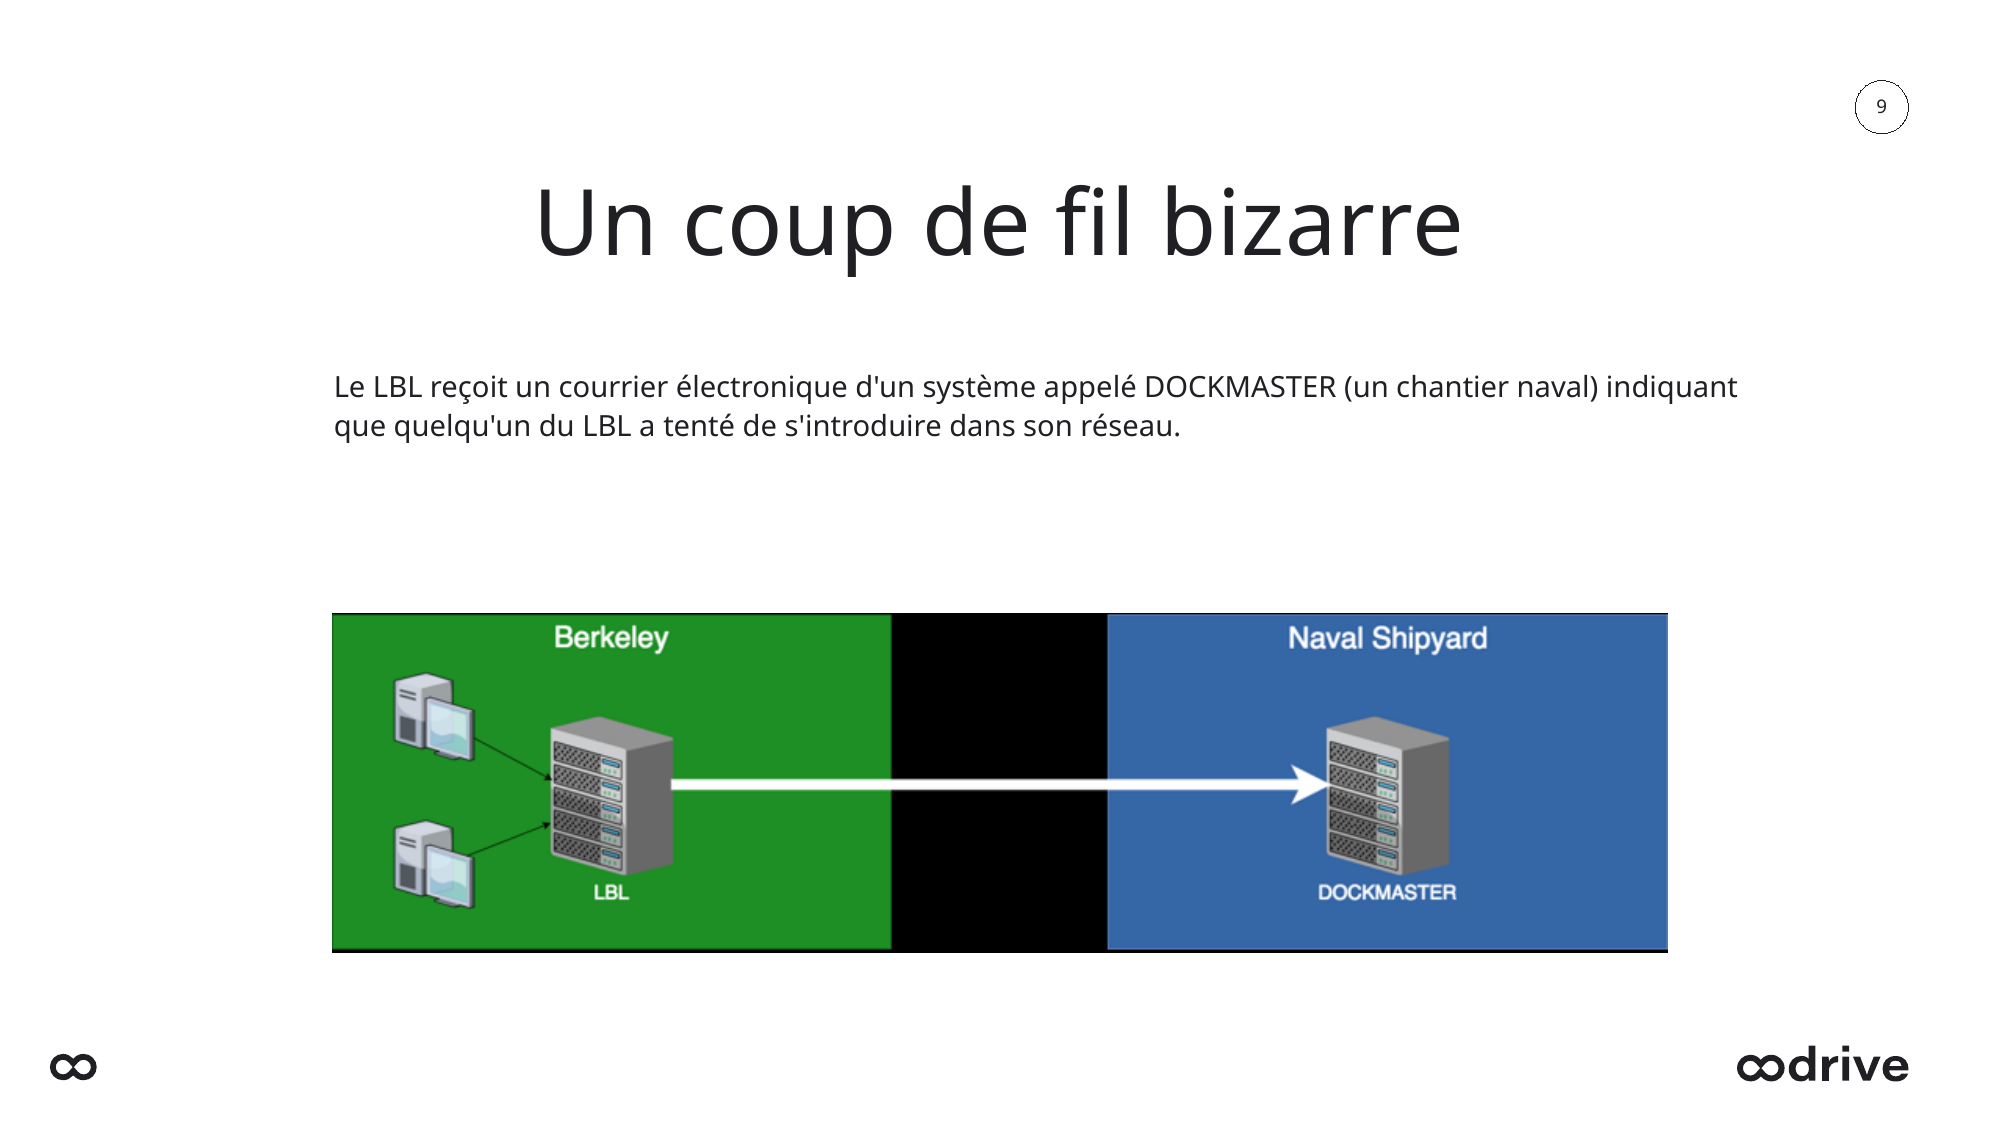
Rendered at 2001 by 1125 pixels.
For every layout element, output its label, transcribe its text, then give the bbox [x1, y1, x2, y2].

picture [332, 613, 1668, 953]
slide_number 9 [1855, 80, 1909, 134]
title Un coup de fil bizarre [118, 172, 1882, 278]
text_box Le LBL reçoit un courrier électronique d'un système appelé DOCKMASTER (un chantier naval) indiquant que quelqu'un du LBL a tenté de s'introduire dans son réseau. [333, 365, 1747, 481]
